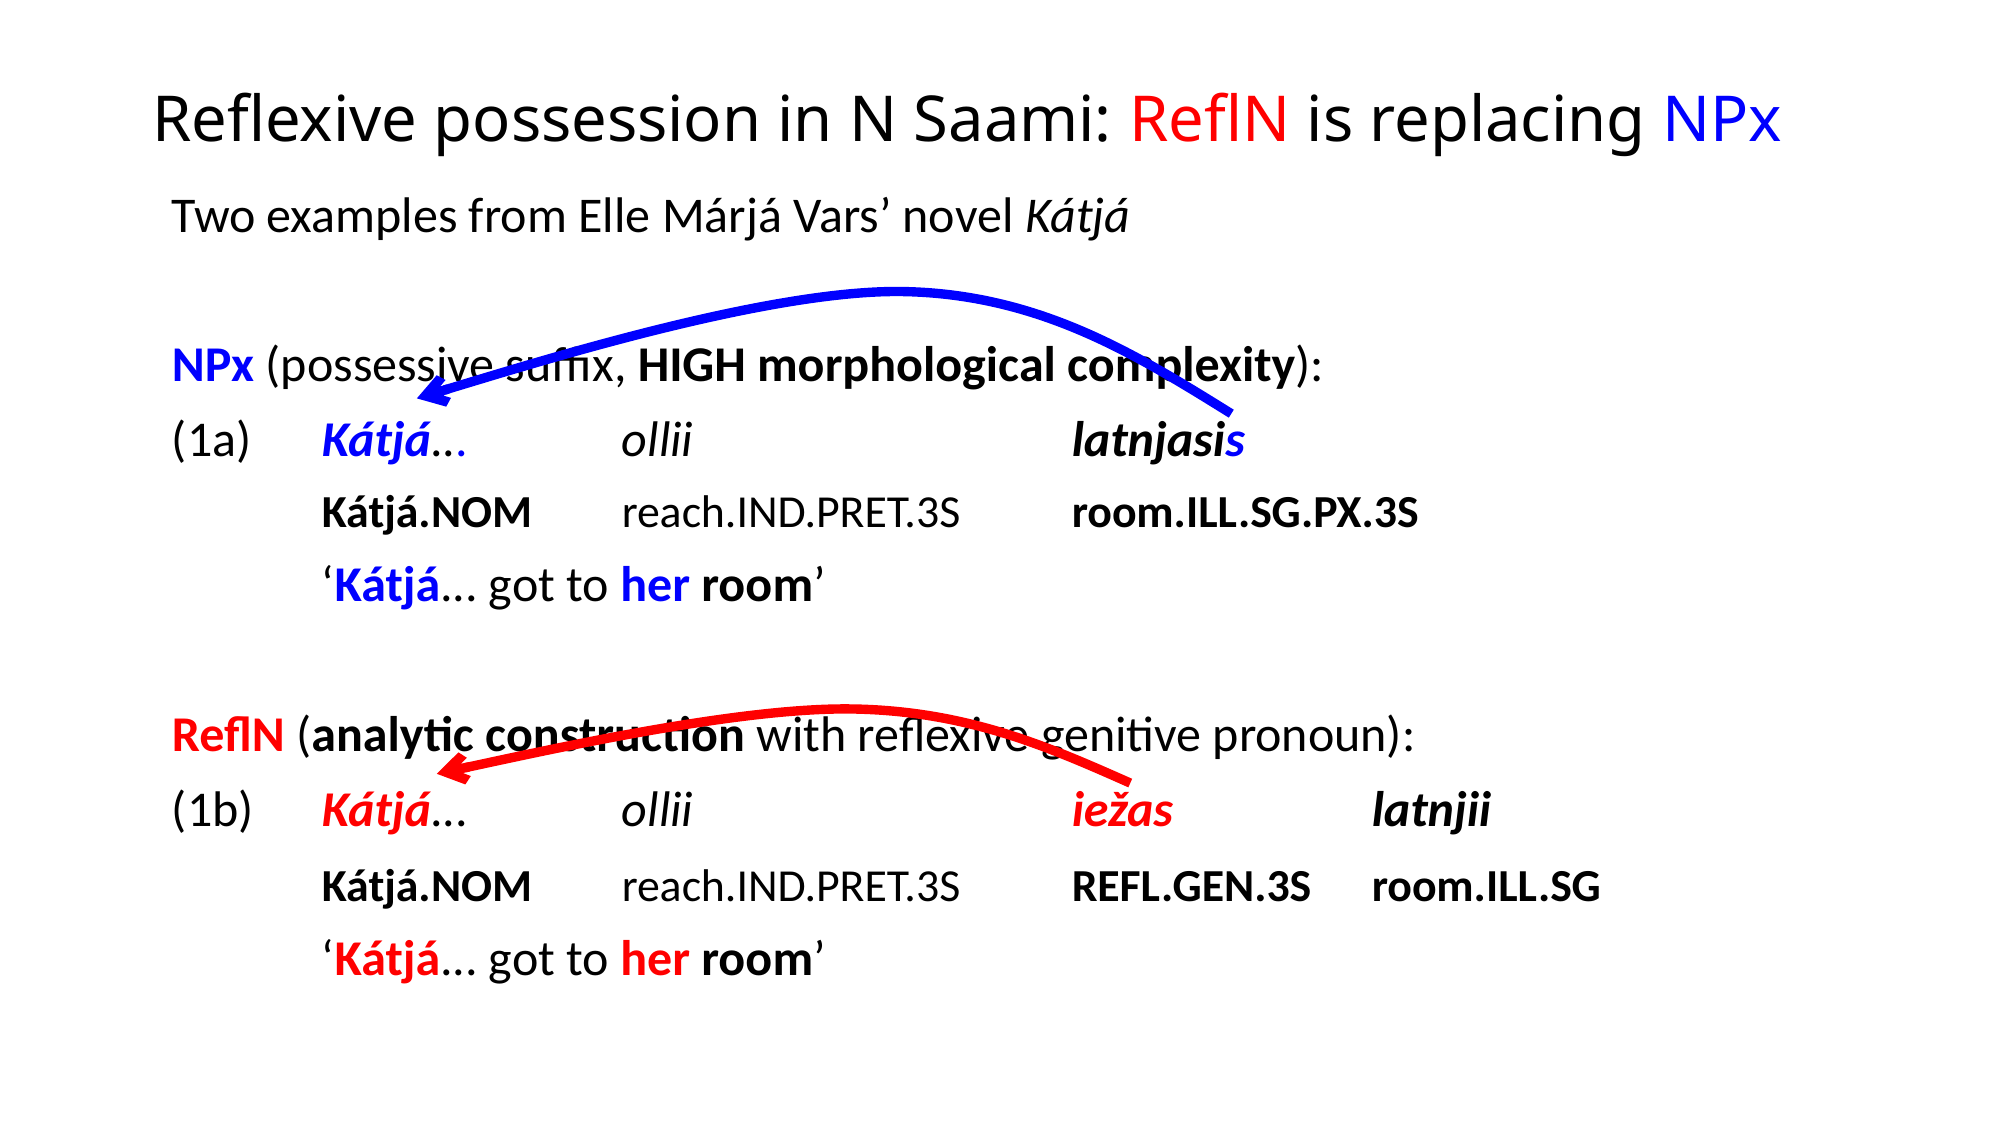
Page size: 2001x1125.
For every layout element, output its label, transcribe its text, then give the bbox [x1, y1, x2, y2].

title Reflexive possession in N Saami: ReflN is replacing NPx [137, 59, 1863, 182]
list Two examples from Elle Márjá Vars’ novel Kátjá NPx (possessive suffix, HIGH morphological complexity): (1a) Kátjá... ollii latnjasis Kátjá.nom reach.ind.pret.3s room.ill.sg.px.3s ‘Kátjá... got to her room’ ReflN (analytic construction with reflexive genitive pronoun): (1b) Kátjá... ollii iežas latnjii Kátjá.nom reach.ind.pret.3s refl.gen.3s room.ill.sg ‘Kátjá... got to her room’ [156, 181, 1928, 1079]
text_box [416, 290, 1232, 415]
text_box [436, 707, 1131, 785]
